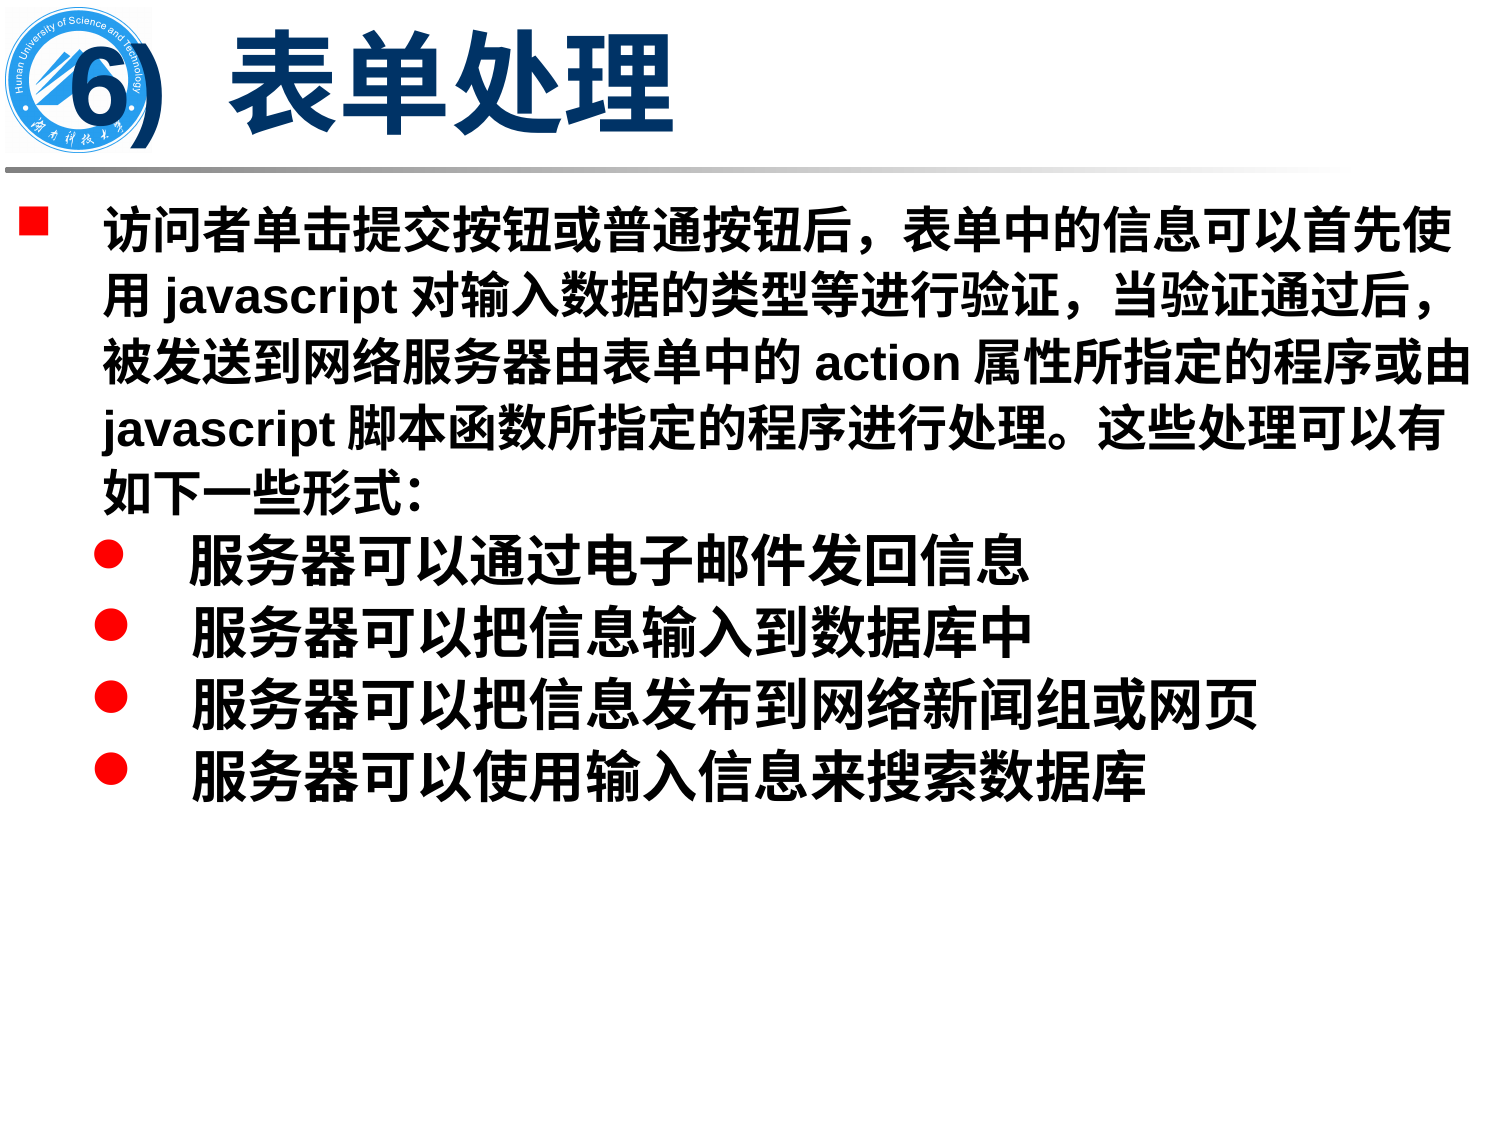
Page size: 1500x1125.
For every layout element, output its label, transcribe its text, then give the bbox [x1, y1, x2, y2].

list 访问者单击提交按钮或普通按钮后，表单中的信息可以首先使用javascript对输入数据的类型等进行验证，当验证通过后，被发送到网络服务器由表单中的action属性所指定的程序或由javascript脚本函数所指定的程序进行处理。这些处理可以有如下一些形式： 服务器可以通过电子邮件发回信息 服务器可以把信息输入到数据库中 服务器可以把信息发布到网络新闻组或网页 服务器可以使用输入信息来搜索数据库 [0, 184, 1500, 1090]
title 6) 表单处理 [52, 0, 1388, 162]
picture [5, 7, 52, 153]
